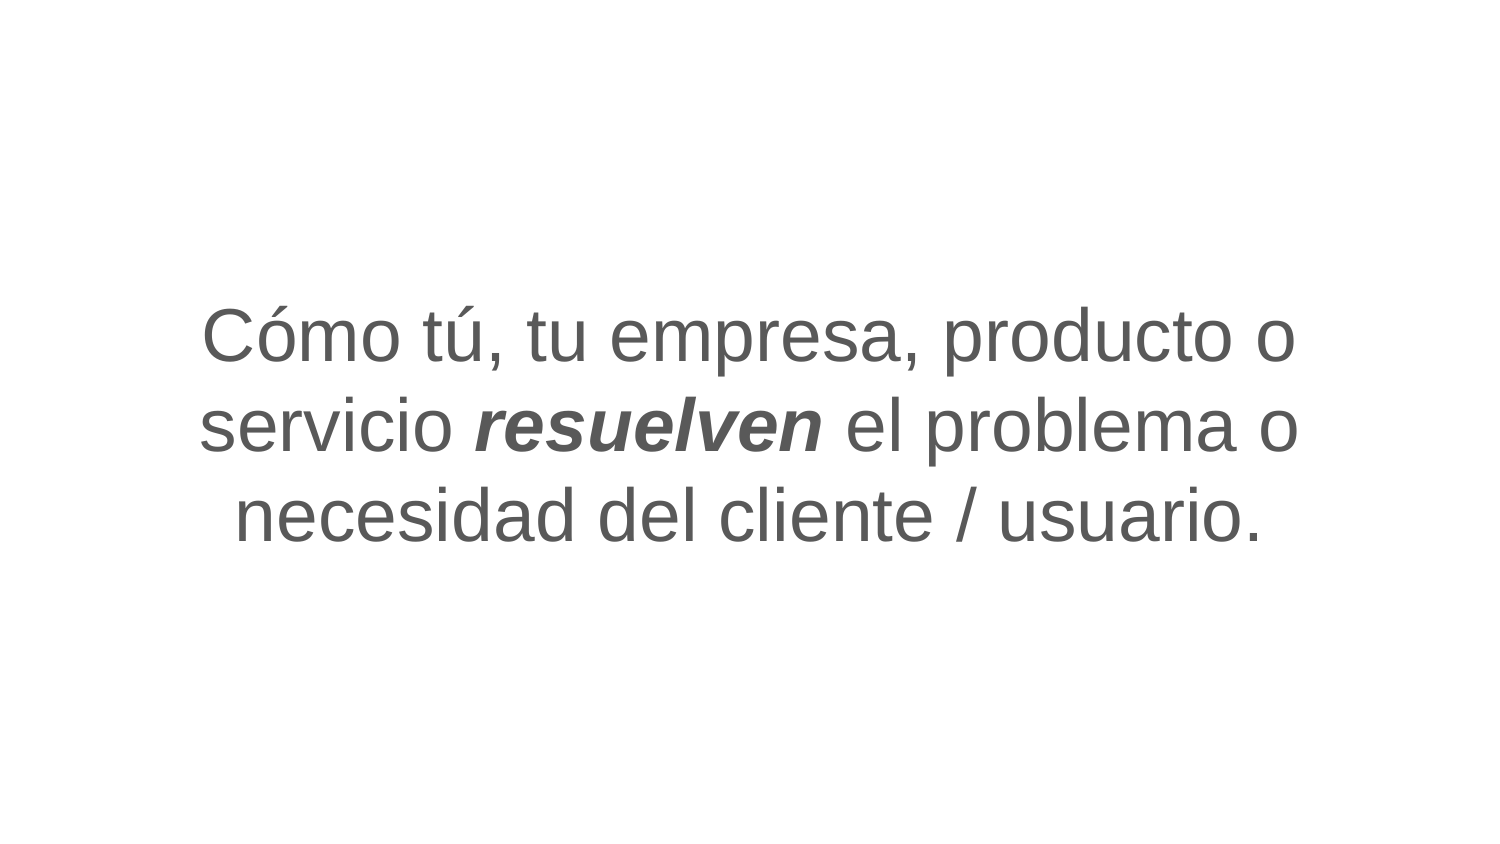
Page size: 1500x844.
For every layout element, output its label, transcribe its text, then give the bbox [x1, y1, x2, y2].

title Cómo tú, tu empresa, producto o servicio resuelven el problema o necesidad del cliente / usuario. [51, 352, 1449, 491]
